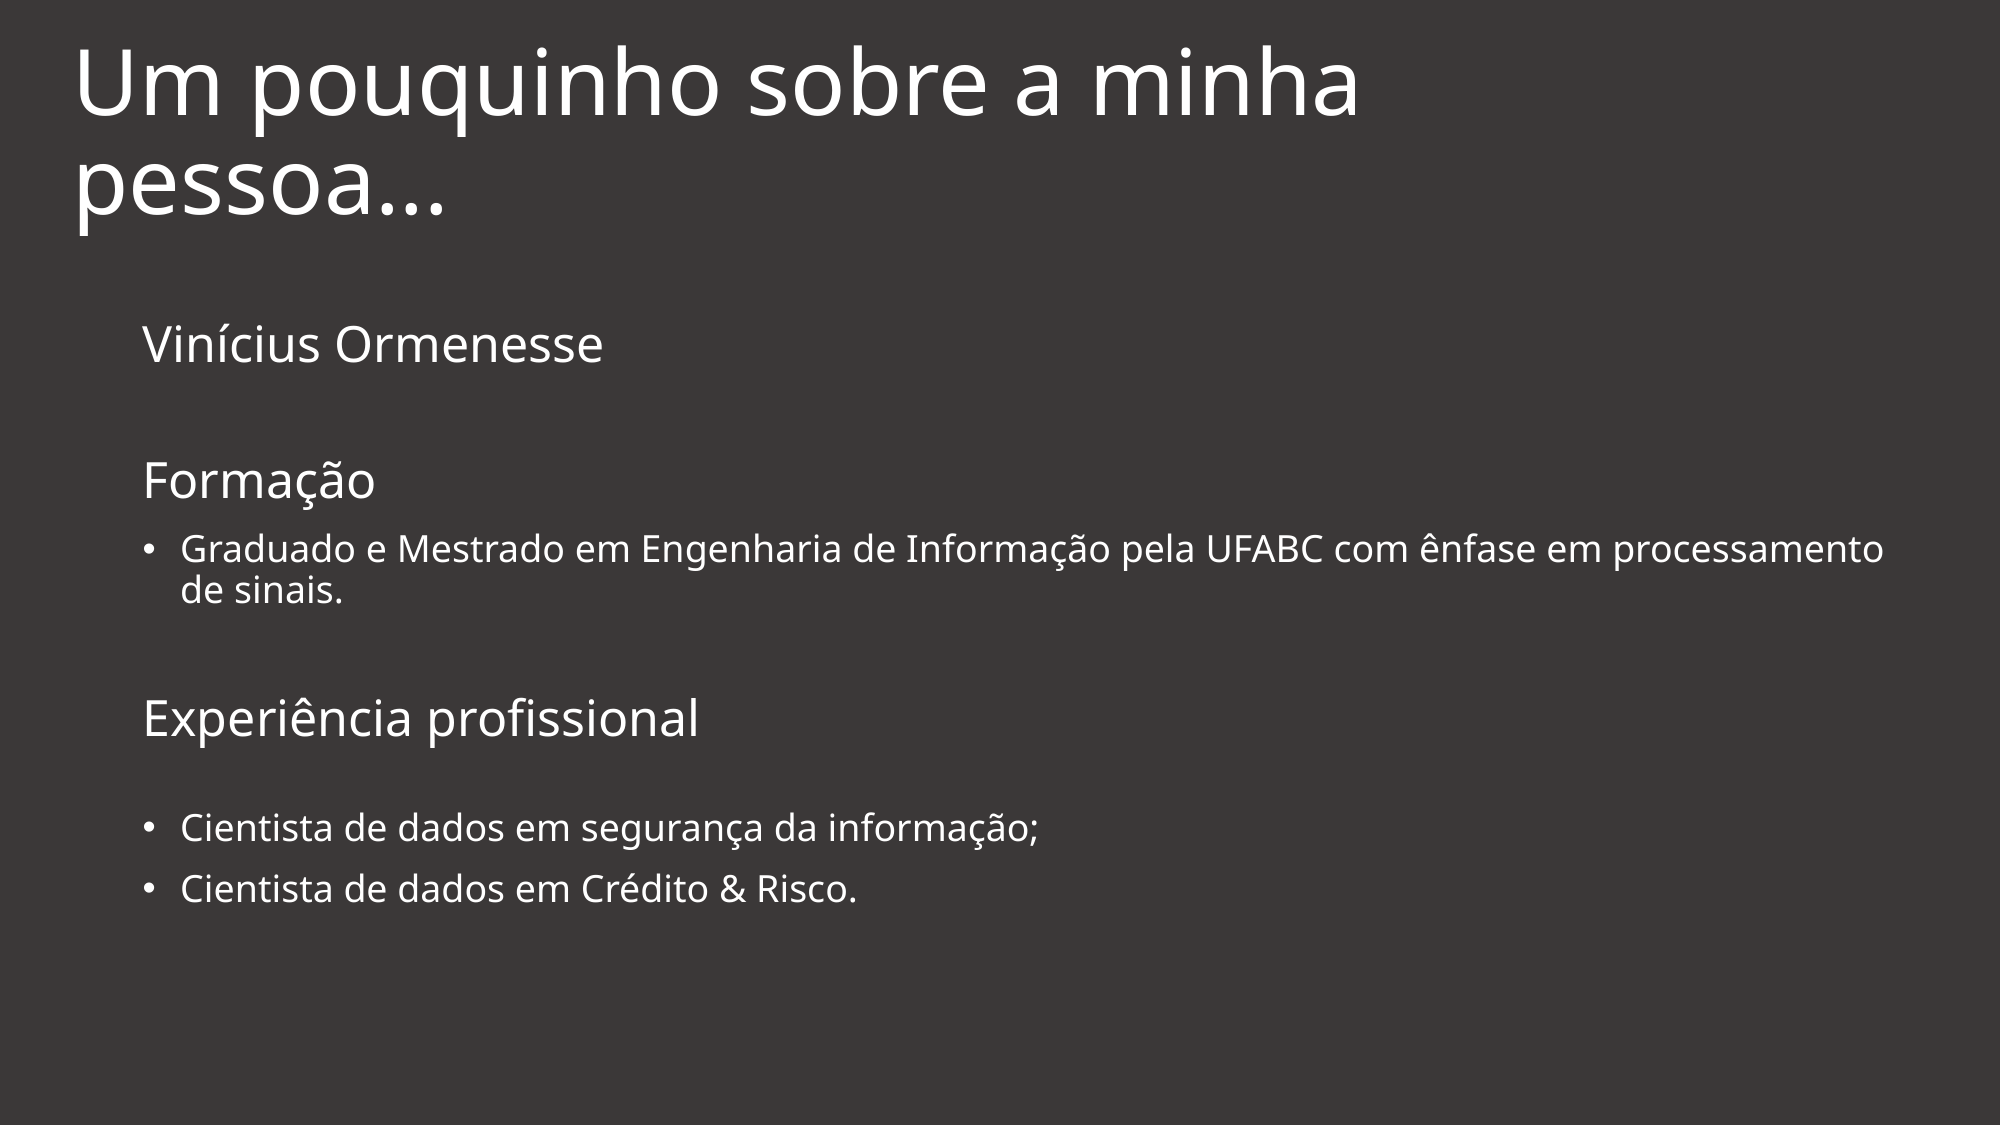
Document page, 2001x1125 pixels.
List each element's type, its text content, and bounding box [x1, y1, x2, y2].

title Um pouquinho sobre a minha pessoa... [57, 26, 1739, 245]
list Vinícius Ormenesse Formação Graduado e Mestrado em Engenharia de Informação pela UFABC com ênfase em processamento de sinais. Experiência profissional Cientista de dados em segurança da informação; Cientista de dados em Crédito & Risco. [127, 244, 1943, 1047]
